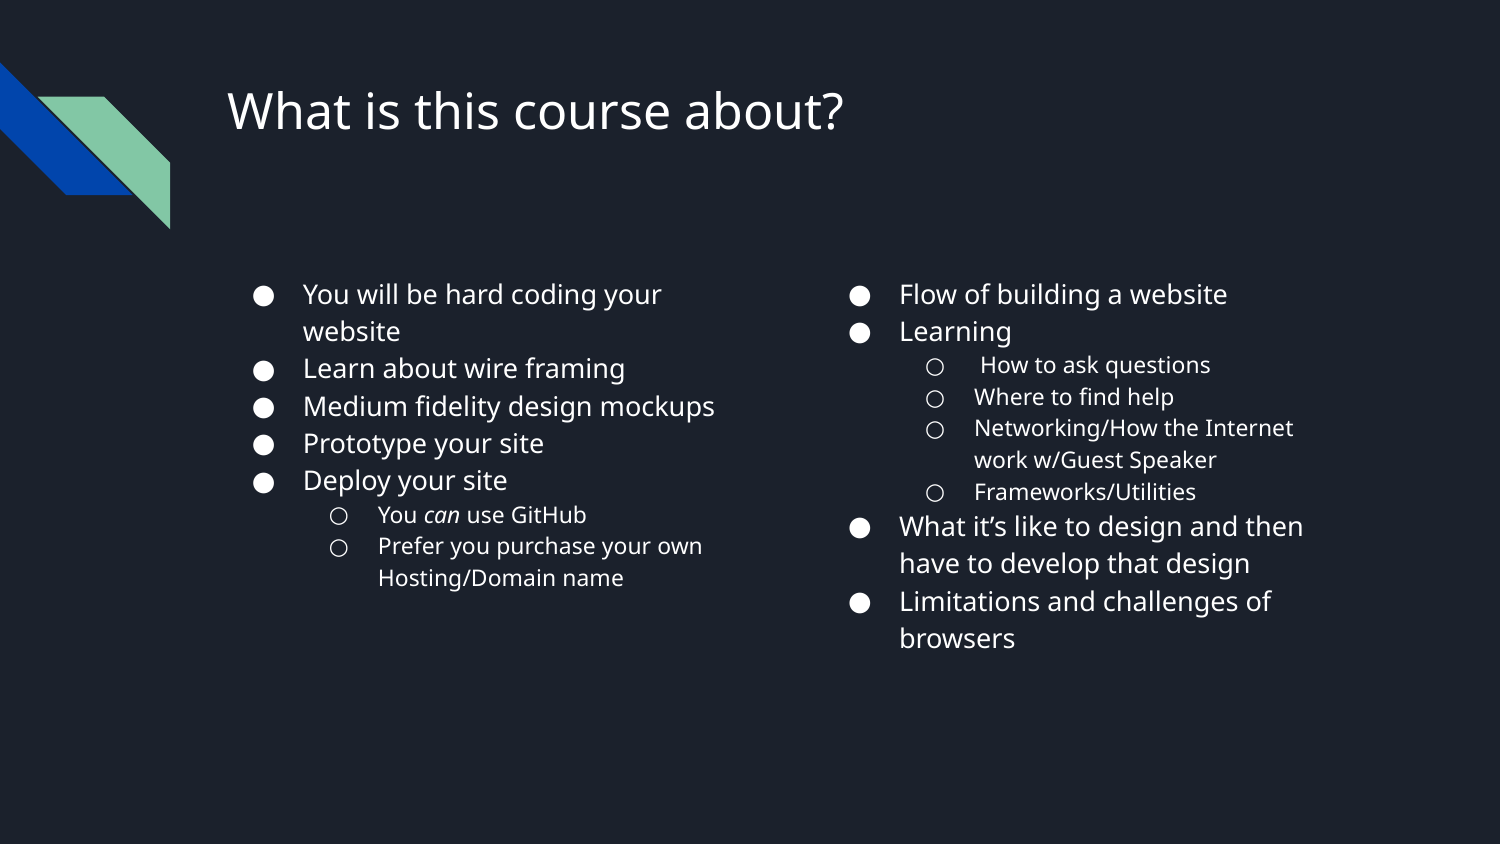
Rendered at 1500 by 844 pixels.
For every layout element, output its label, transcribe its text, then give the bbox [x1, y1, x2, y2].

list Flow of building a website Learning How to ask questions Where to find help Networking/How the Internet work w/Guest Speaker Frameworks/Utilities What it’s like to design and then have to develop that design Limitations and challenges of browsers [809, 257, 1368, 735]
title What is this course about? [212, 64, 1368, 215]
list You will be hard coding your website Learn about wire framing Medium fidelity design mockups Prototype your site Deploy your site You can use GitHub Prefer you purchase your own Hosting/Domain name [212, 257, 772, 735]
